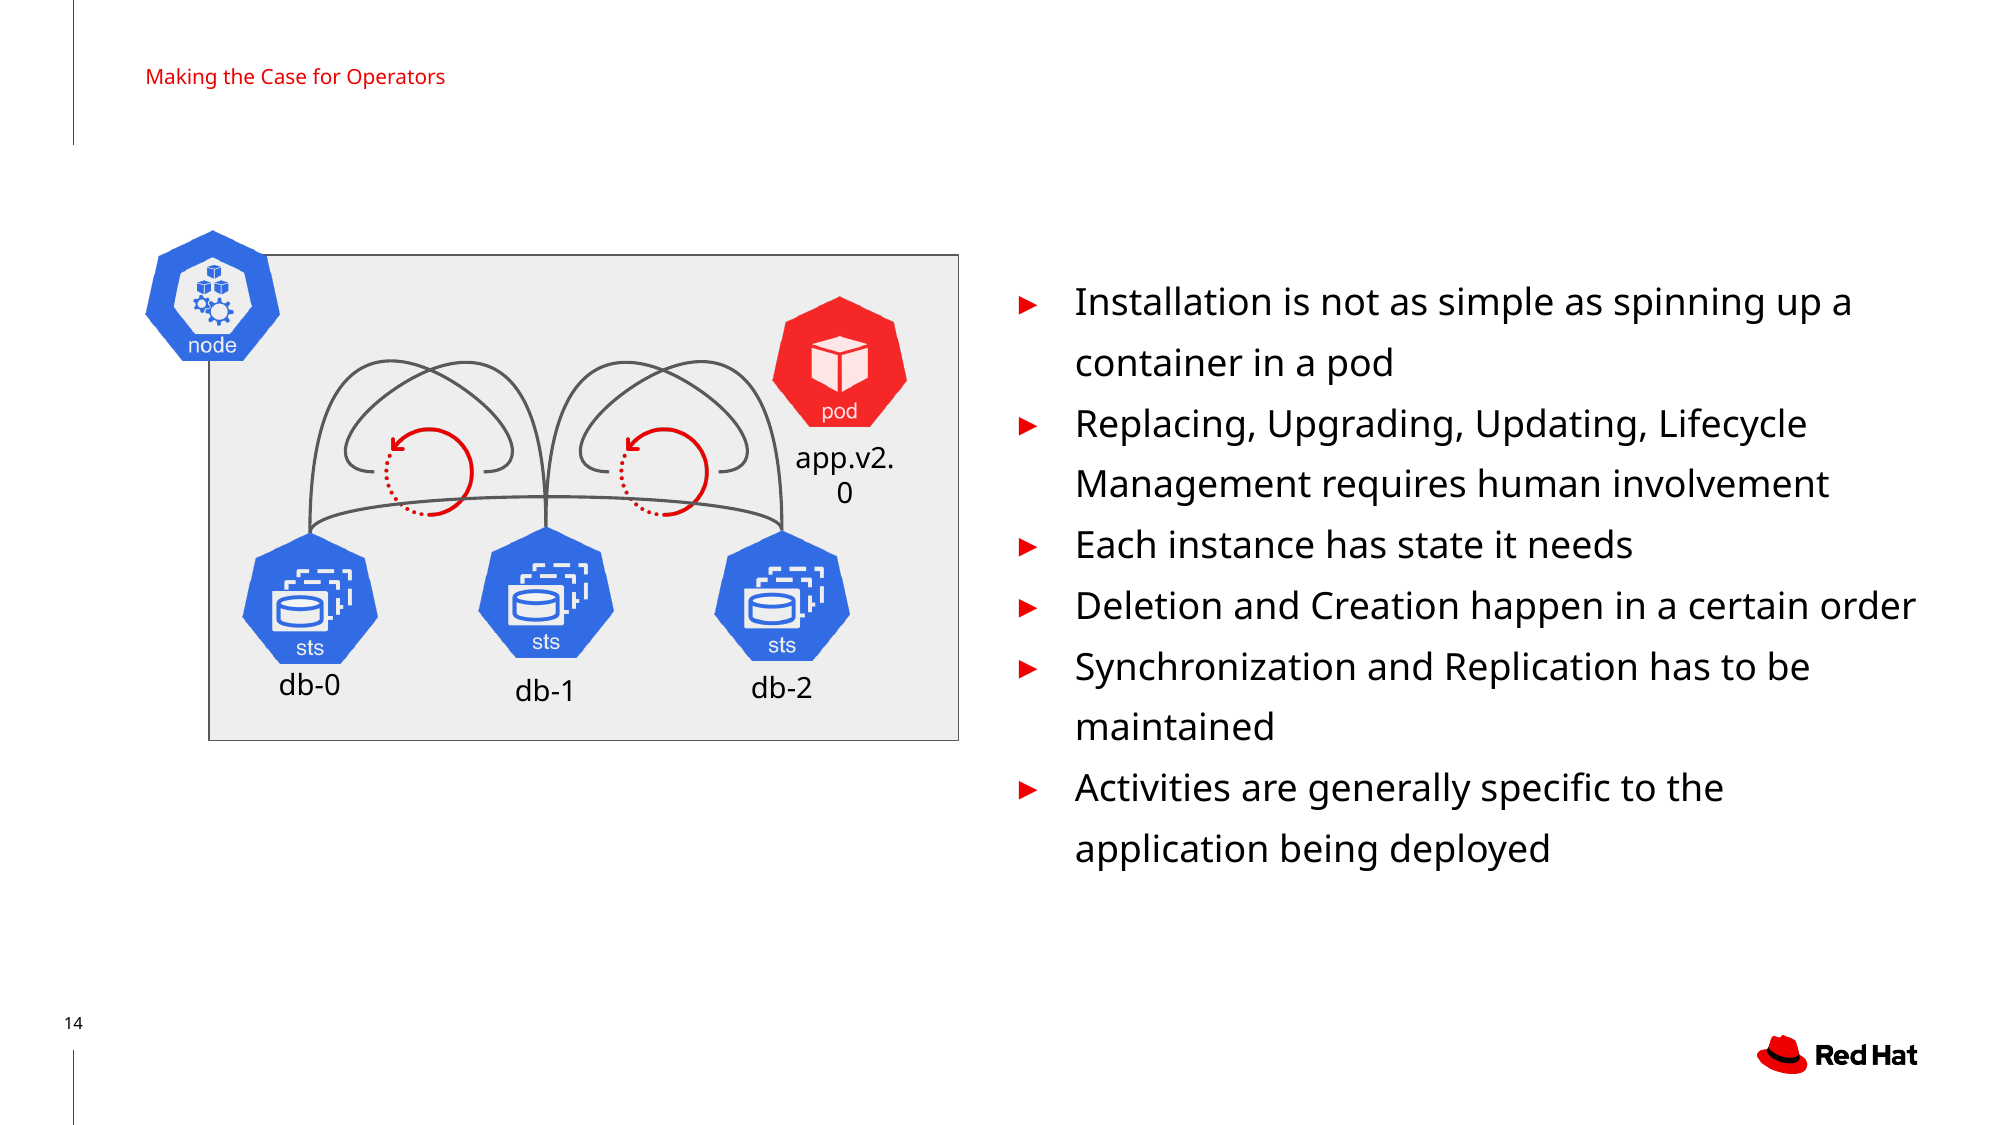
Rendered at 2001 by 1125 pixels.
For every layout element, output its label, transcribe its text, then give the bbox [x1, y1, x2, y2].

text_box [718, 471, 783, 531]
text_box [483, 471, 539, 527]
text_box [544, 295, 548, 768]
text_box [552, 467, 606, 531]
slide_number ‹#› [13, 1012, 134, 1036]
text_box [311, 469, 373, 535]
list Installation is not as simple as spinning up a container in a pod Replacing, Upgrading, Updating, Lifecycle Management requires human involvement Each instance has state it needs Deletion and Creation happen in a certain order Synchronization and Replication has to be maintained Activities are generally specific to the application being deployed [999, 262, 1920, 863]
picture [373, 416, 484, 527]
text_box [708, 529, 856, 720]
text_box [472, 535, 539, 724]
picture [608, 416, 719, 527]
picture [1757, 1035, 1918, 1074]
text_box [552, 535, 620, 724]
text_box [236, 532, 384, 717]
subtitle Making the Case for Operators [73, 9, 919, 143]
picture [144, 229, 280, 362]
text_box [771, 296, 919, 491]
text_box [209, 254, 959, 741]
